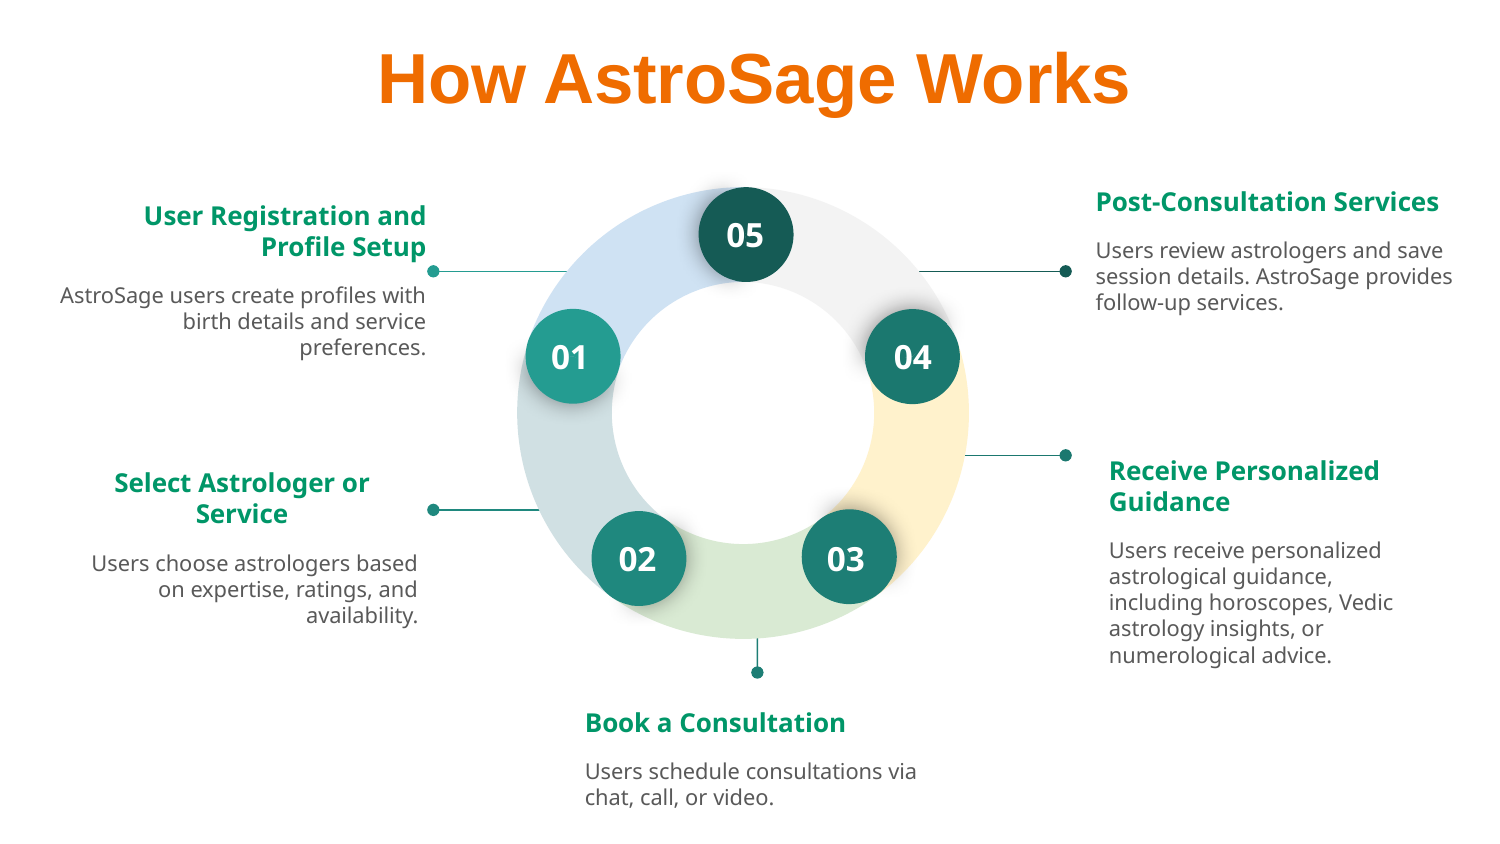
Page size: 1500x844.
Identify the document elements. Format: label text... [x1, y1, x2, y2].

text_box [419, 90, 1064, 734]
text_box How AstroSage Works [362, 18, 1244, 134]
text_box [569, 741, 946, 844]
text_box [50, 477, 414, 617]
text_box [1068, 210, 1472, 350]
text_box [1068, 454, 1443, 637]
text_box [36, 203, 414, 356]
